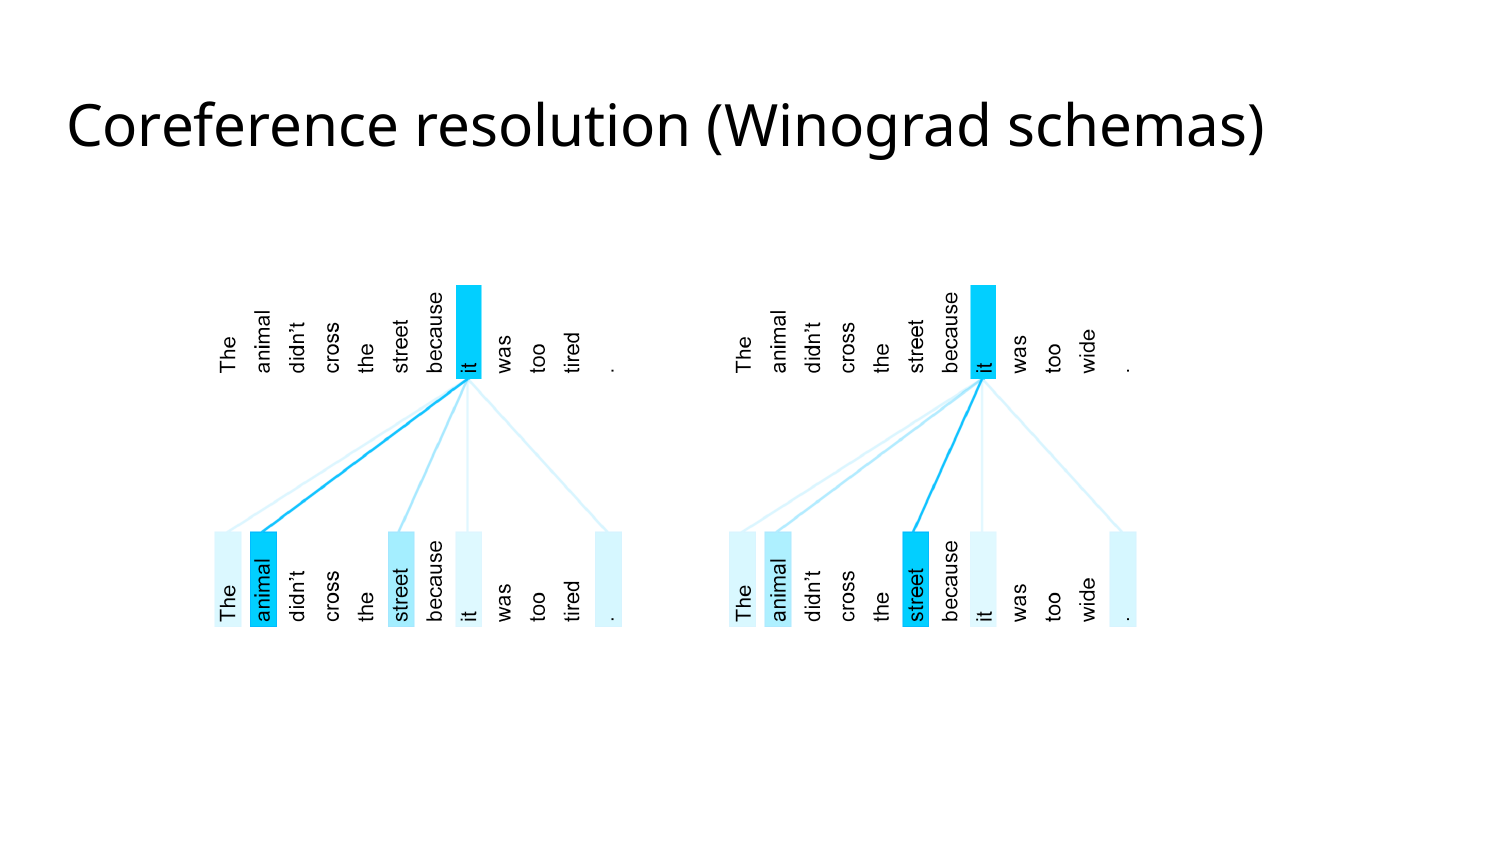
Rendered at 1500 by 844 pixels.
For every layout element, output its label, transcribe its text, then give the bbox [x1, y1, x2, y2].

title Coreference resolution (Winograd schemas) [51, 72, 1449, 167]
picture [189, 253, 1165, 657]
